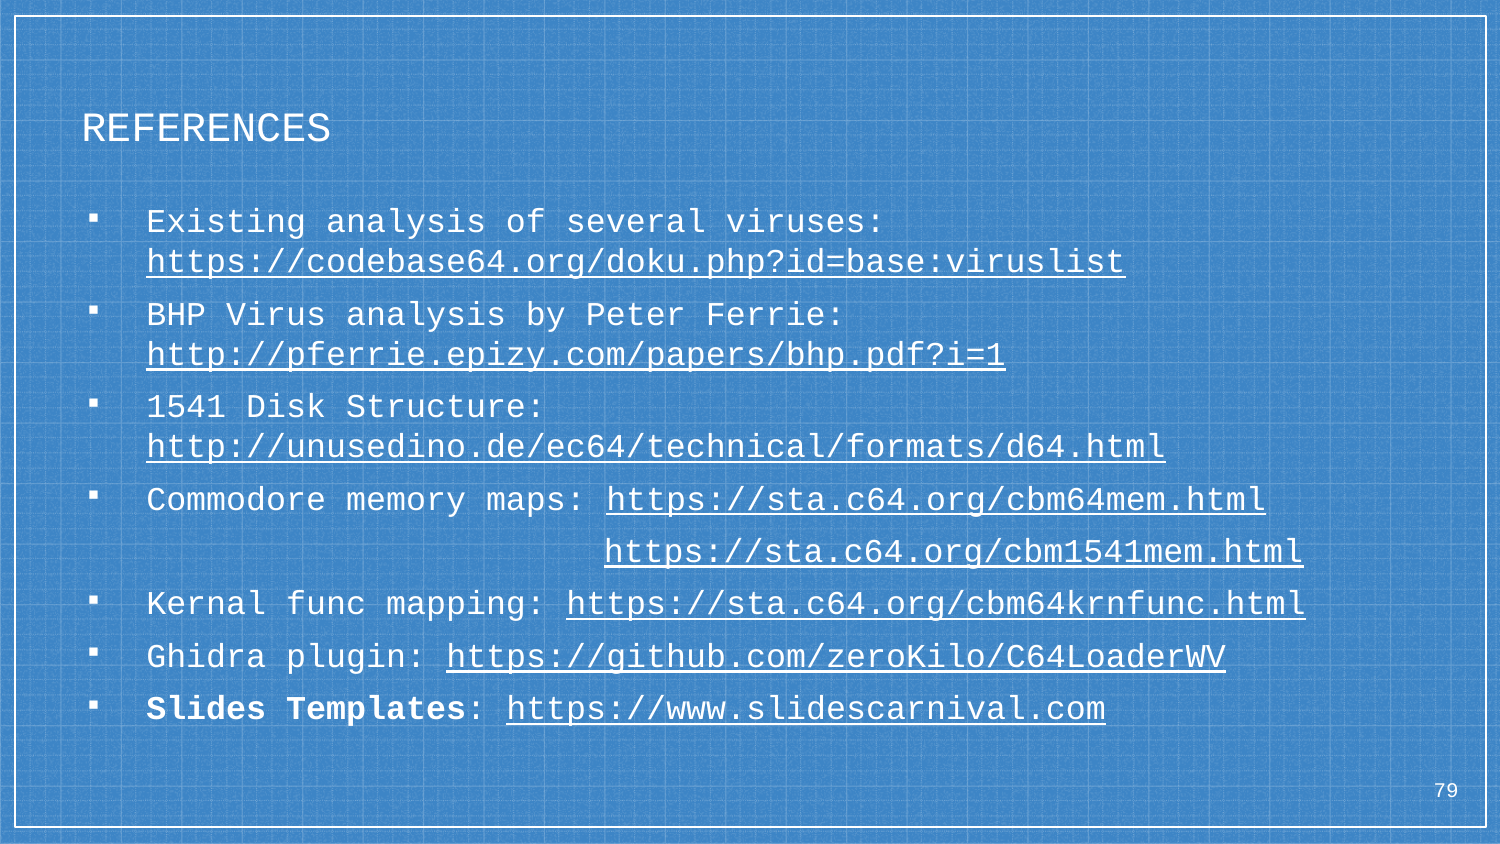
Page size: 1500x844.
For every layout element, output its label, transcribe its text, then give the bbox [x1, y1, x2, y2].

list Existing analysis of several viruses: https://codebase64.org/doku.php?id=base:viruslist BHP Virus analysis by Peter Ferrie: http://pferrie.epizy.com/papers/bhp.pdf?i=1 1541 Disk Structure: http://unusedino.de/ec64/technical/formats/d64.html Commodore memory maps: https://sta.c64.org/cbm64mem.html https://sta.c64.org/cbm1541mem.html Kernal func mapping: https://sta.c64.org/cbm64krnfunc.html Ghidra plugin: https://github.com/zeroKilo/C64LoaderWV Slides Templates: https://www.slidescarnival.com [56, 184, 1417, 782]
picture [0, 0, 1500, 844]
title REFERENCES [66, 84, 1417, 153]
slide_number 79 [1398, 761, 1474, 810]
